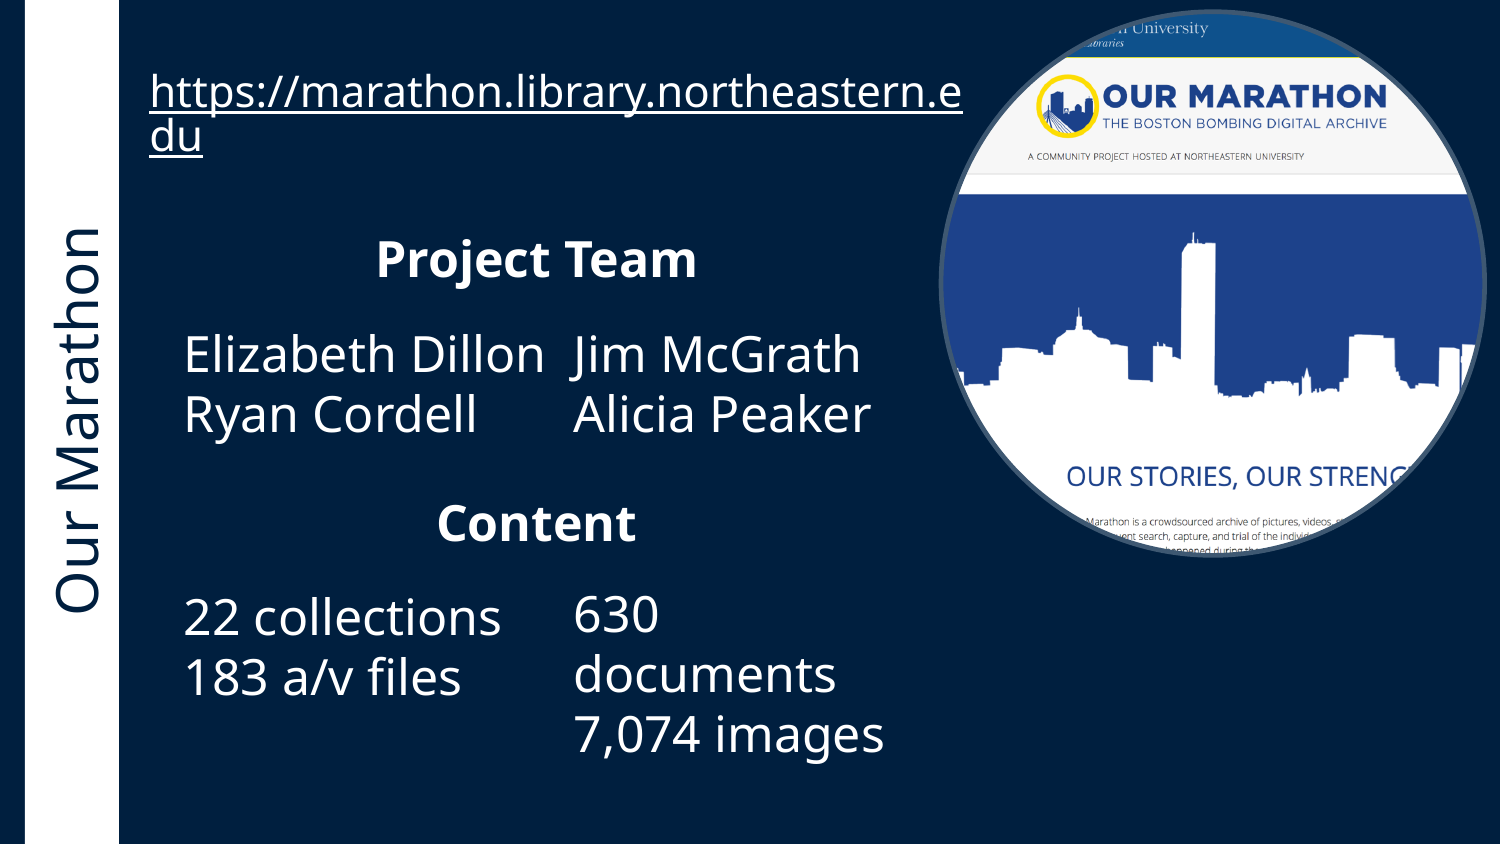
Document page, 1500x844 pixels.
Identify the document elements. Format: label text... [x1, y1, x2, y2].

text_box Elizabeth Dillon Ryan Cordell [168, 307, 558, 471]
title Our Marathon [24, 0, 119, 844]
picture [940, 11, 1485, 556]
text_box Project Team [168, 212, 905, 307]
text_box Content [168, 476, 905, 570]
text_box https://marathon.library.northeastern.edu [134, 84, 935, 156]
text_box 22 collections 183 a/v files [168, 570, 558, 734]
text_box 630 documents 7,074 images [558, 567, 949, 734]
text_box Jim McGrath Alicia Peaker [558, 307, 905, 471]
